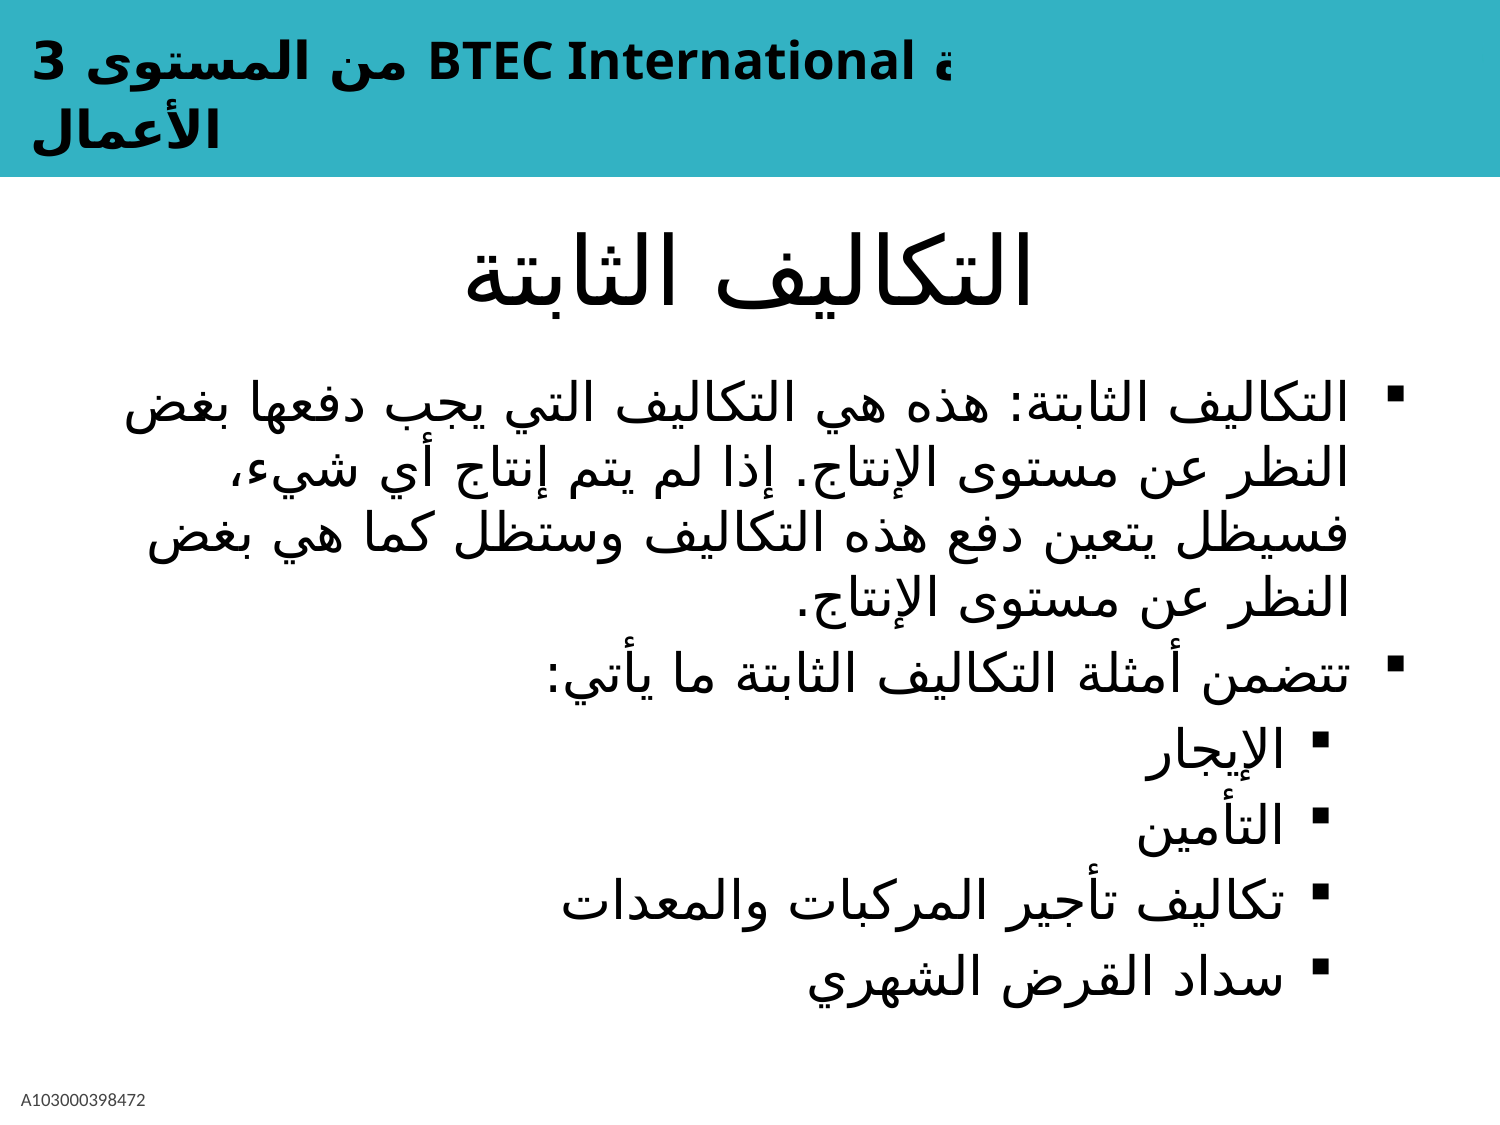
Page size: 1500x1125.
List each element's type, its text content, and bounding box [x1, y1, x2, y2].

title التكاليف الثابتة [75, 196, 1425, 338]
picture [0, 0, 1500, 177]
text_box A103000398472 [5, 1083, 183, 1119]
list التكاليف الثابتة: هذه هي التكاليف التي يجب دفعها بغض النظر عن مستوى الإنتاج. إذا لم يتم إنتاج أي شيء، فسيظل يتعين دفع هذه التكاليف وستظل كما هي بغض النظر عن مستوى الإنتاج. تتضمن أمثلة التكاليف الثابتة ما يأتي: الإيجار التأمين تكاليف تأجير المركبات والمعدات سداد القرض الشهري [76, 360, 1424, 1060]
